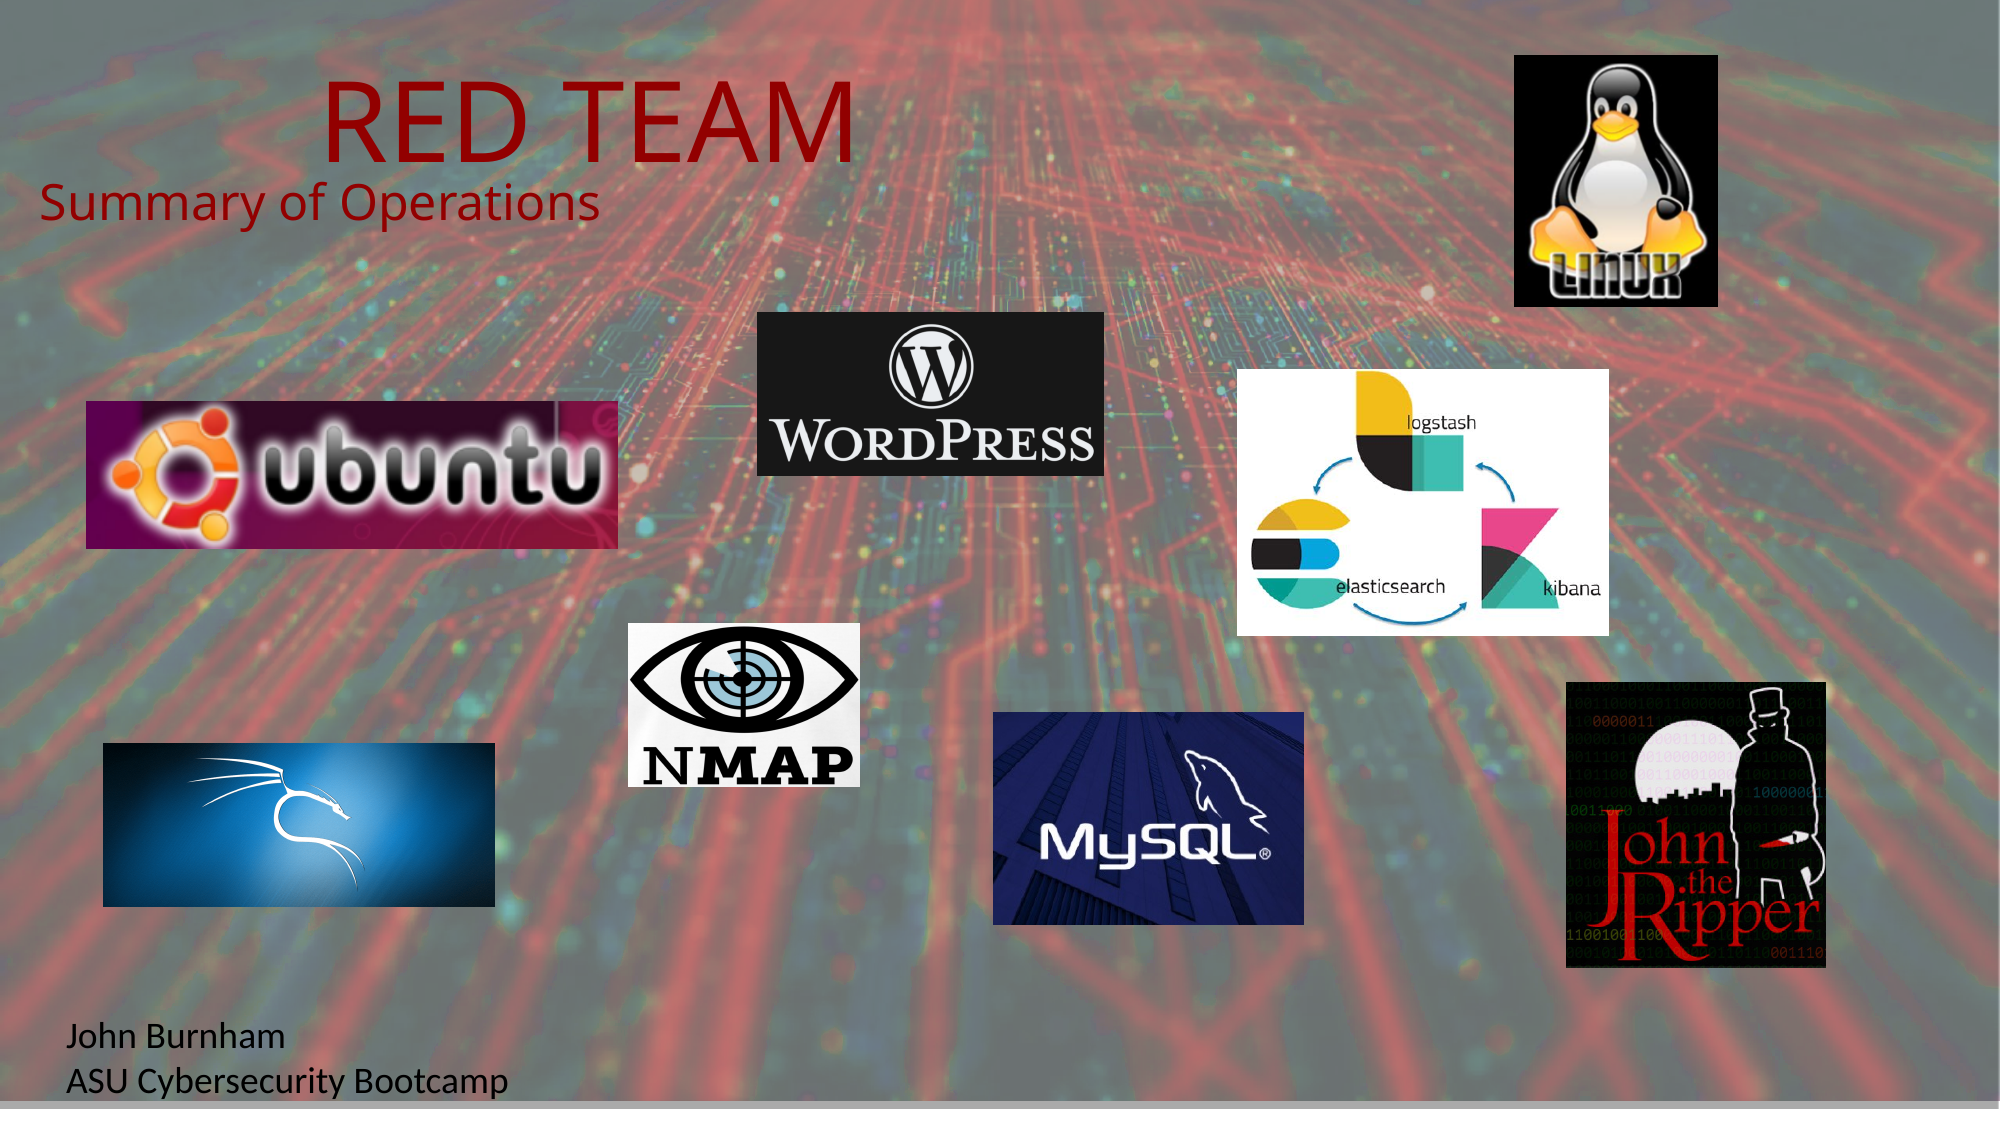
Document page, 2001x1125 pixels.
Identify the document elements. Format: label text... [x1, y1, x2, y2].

picture [0, 0, 2000, 1101]
text_box John Burnham ASU Cybersecurity Bootcamp [51, 1101, 574, 1109]
